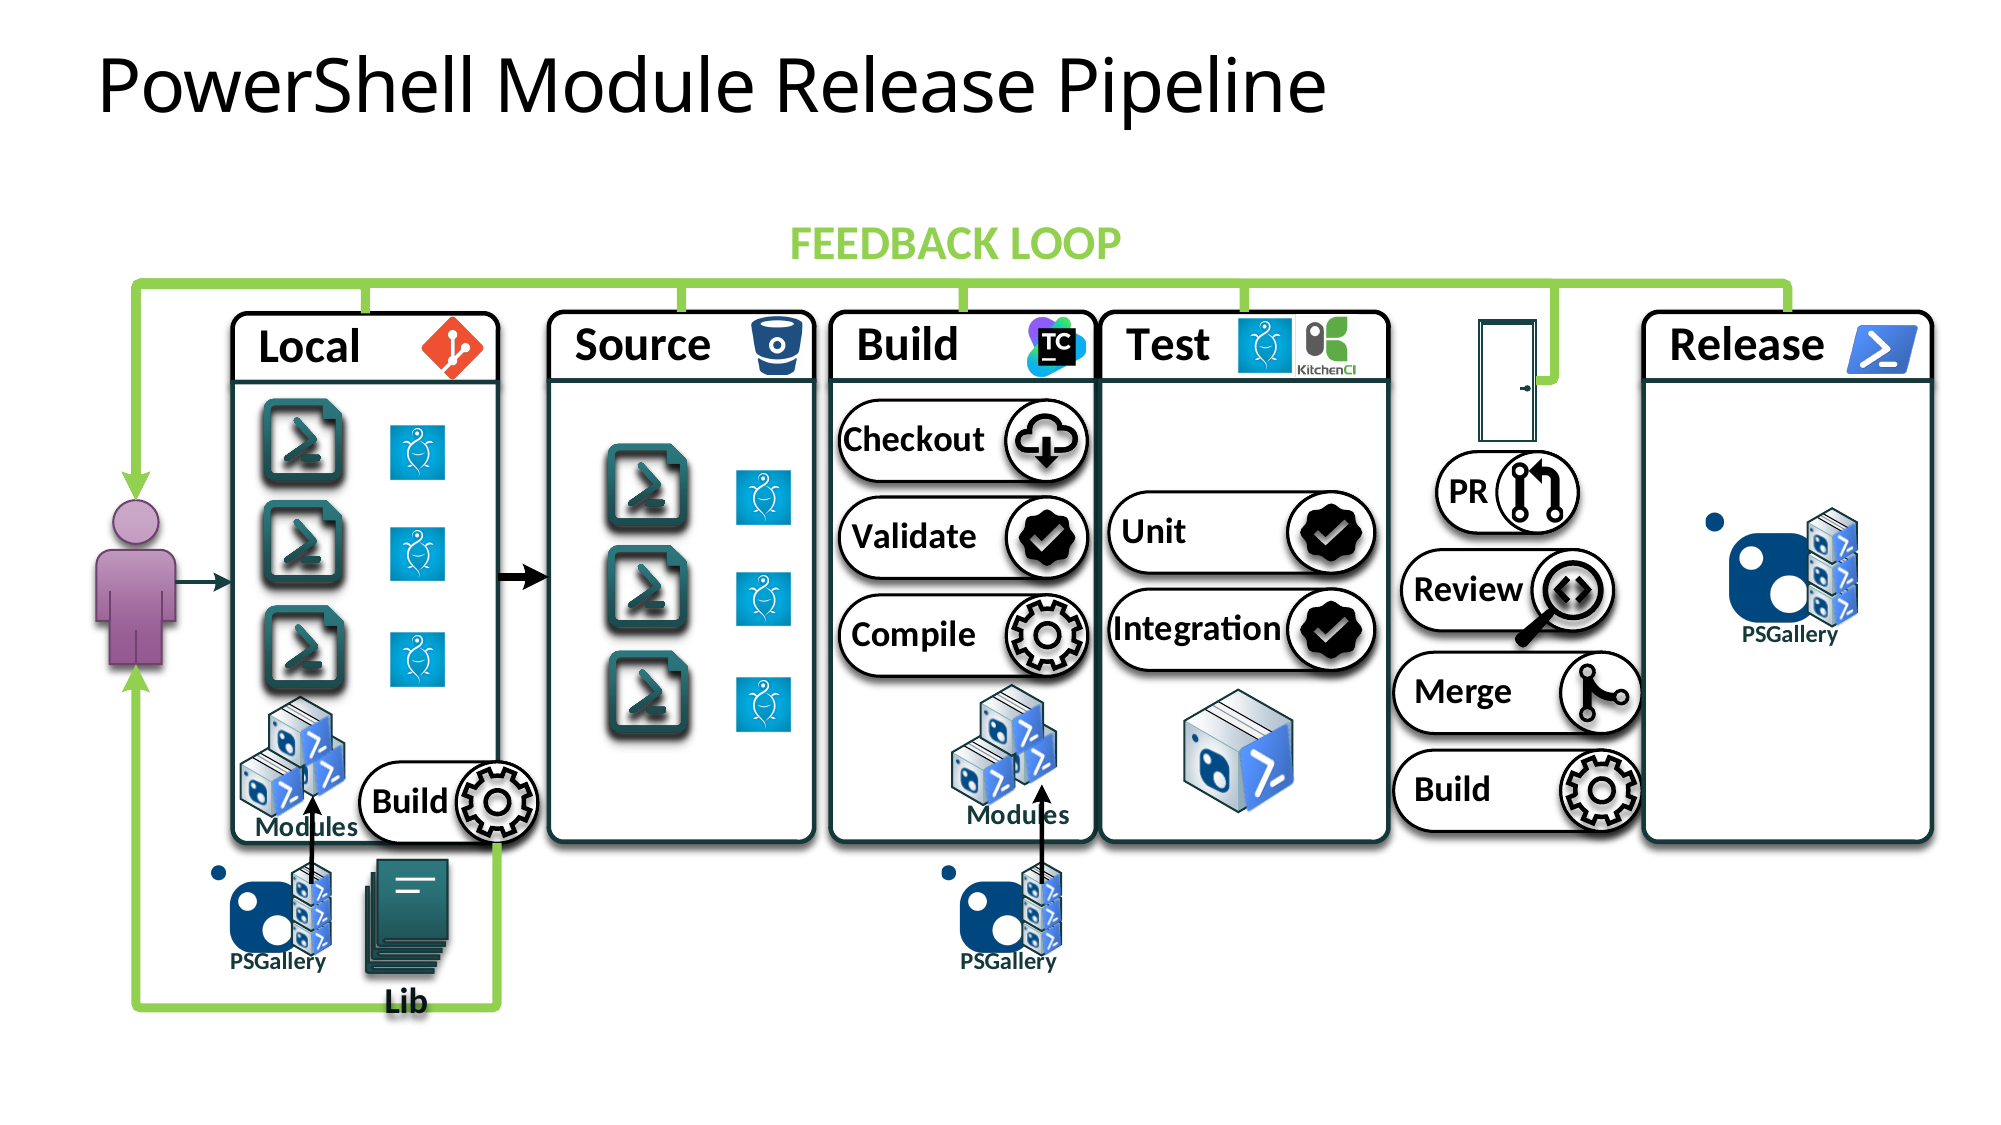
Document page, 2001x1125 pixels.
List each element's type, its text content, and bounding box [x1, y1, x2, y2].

picture [82, 198, 1946, 1059]
title PowerShell Module Release Pipeline [96, 37, 1904, 129]
